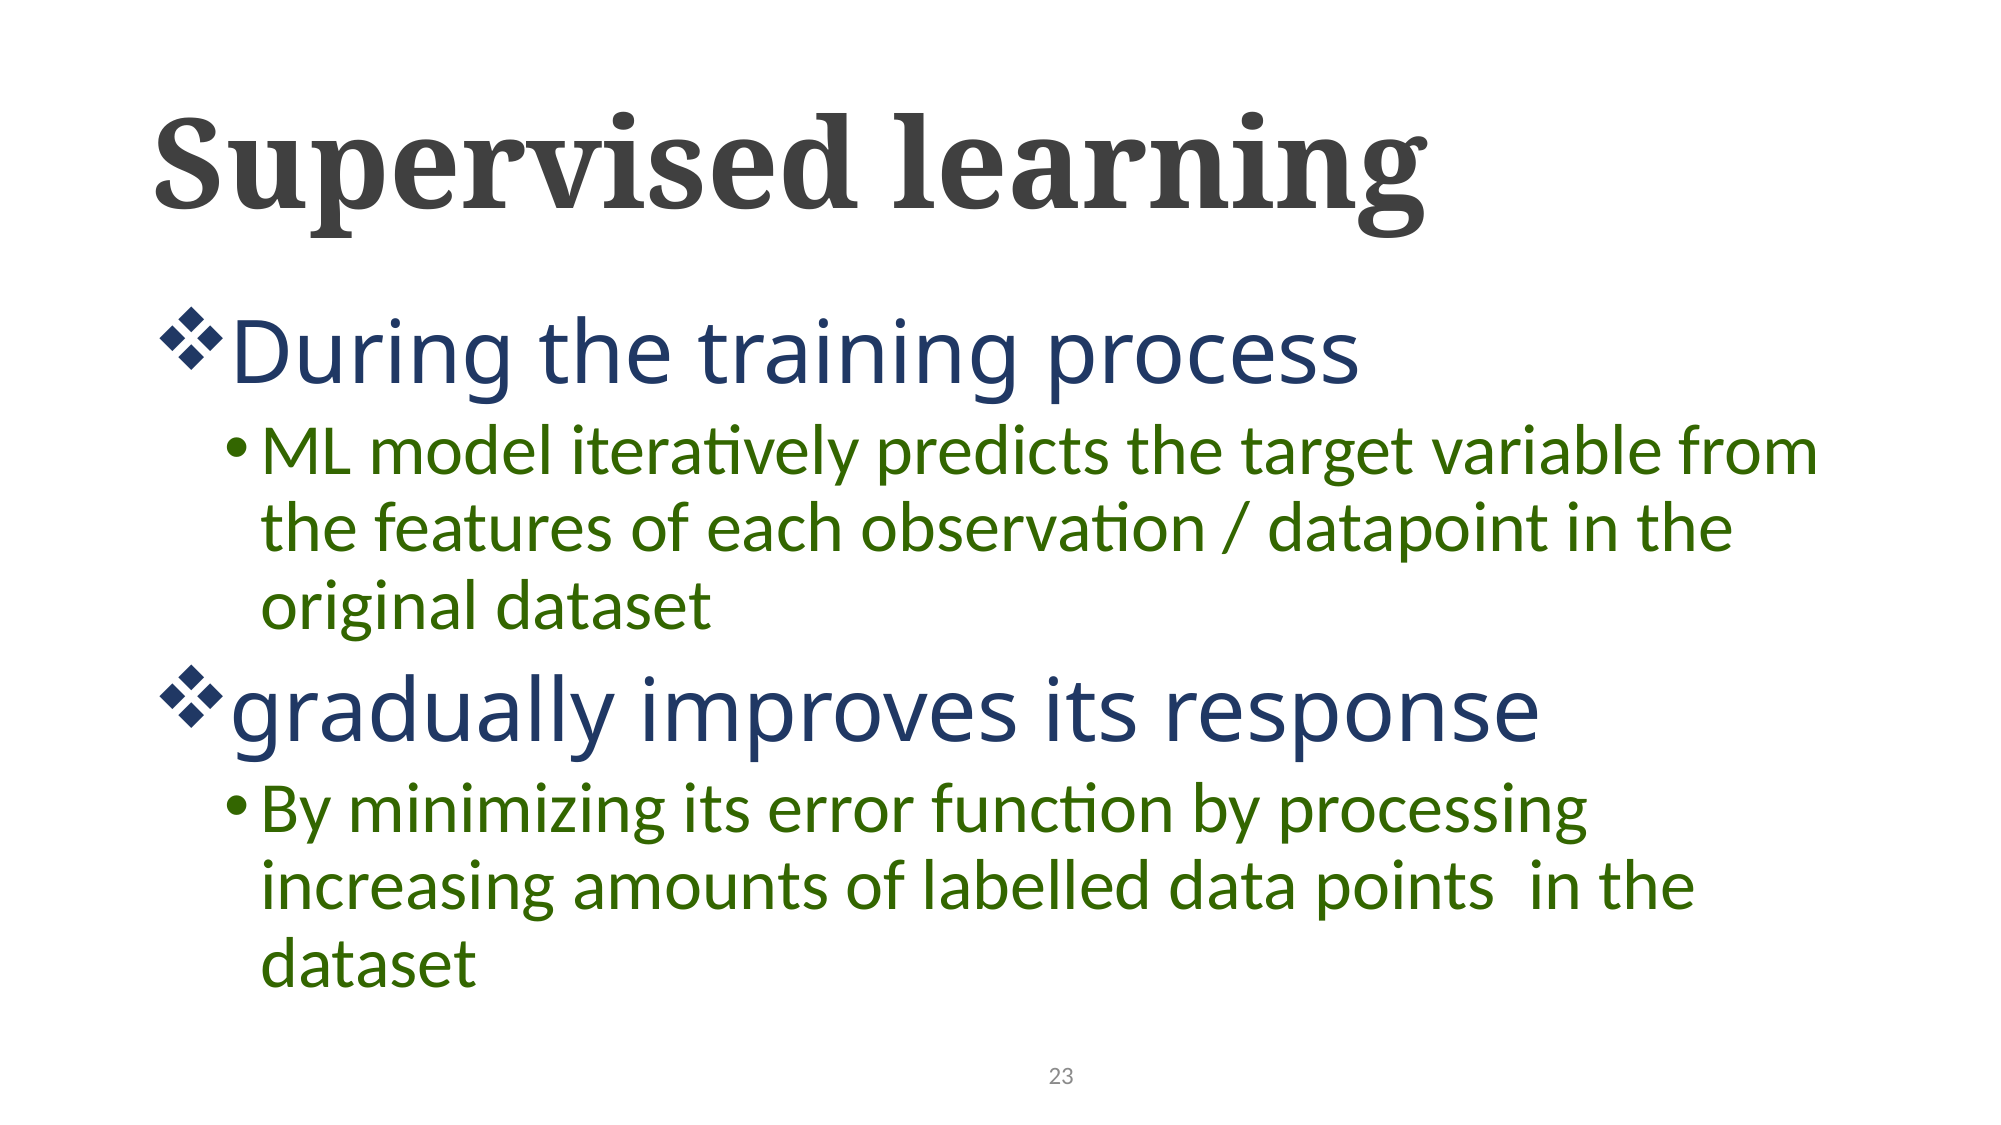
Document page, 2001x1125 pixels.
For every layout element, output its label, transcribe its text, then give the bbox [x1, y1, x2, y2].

list During the training process ML model iteratively predicts the target variable from the features of each observation / datapoint in the original dataset gradually improves its response By minimizing its error function by processing increasing amounts of labelled data points in the dataset [137, 299, 1863, 1014]
title Supervised learning [137, 59, 1863, 278]
slide_number 23 [639, 1044, 1089, 1105]
